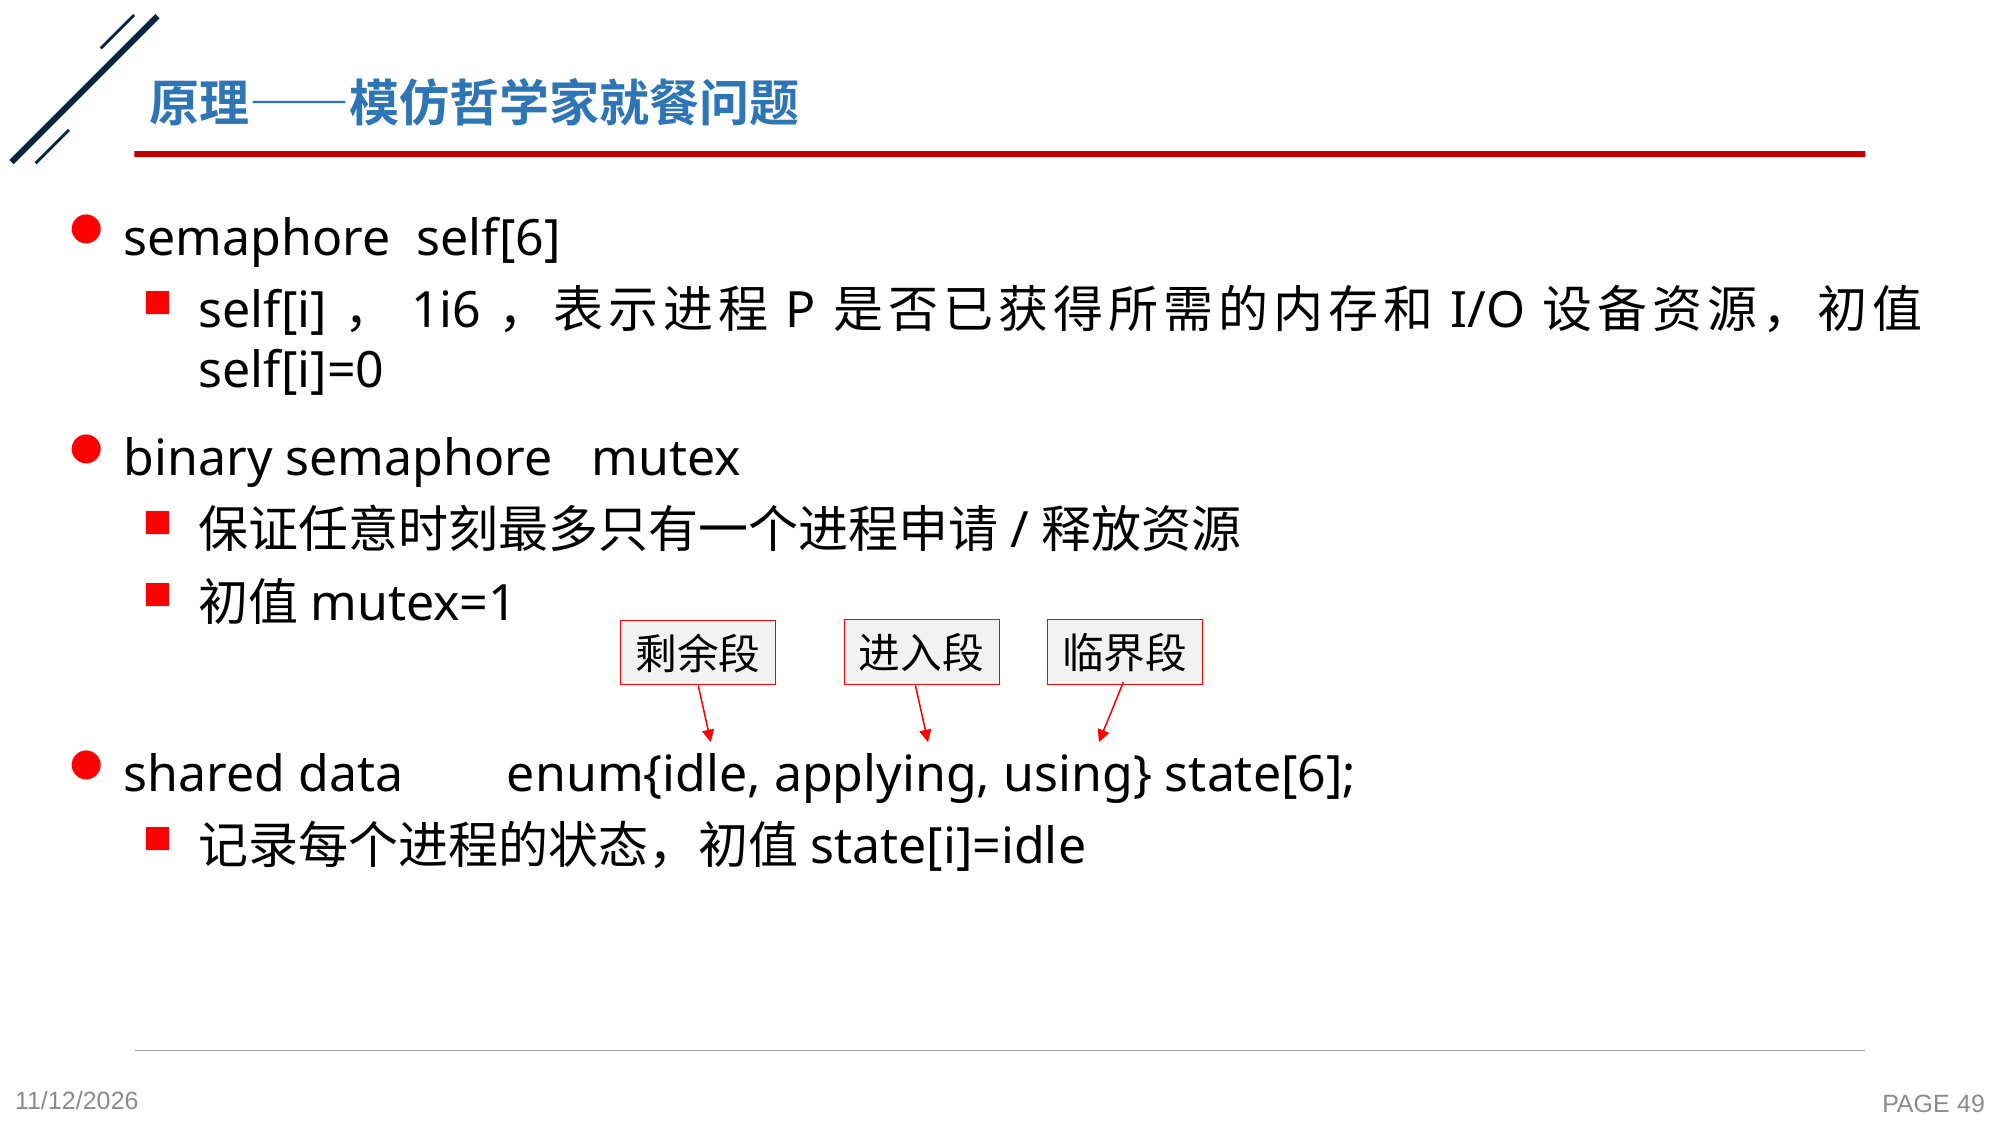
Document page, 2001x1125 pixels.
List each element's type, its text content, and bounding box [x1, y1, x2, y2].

title 原理——模仿哲学家就餐问题 [134, 59, 1866, 150]
text_box 剩余段 [620, 620, 776, 685]
text_box 临界段 [1047, 619, 1203, 685]
text_box [698, 685, 715, 743]
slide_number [0, 1073, 178, 1125]
text_box [915, 685, 932, 743]
text_box [1097, 682, 1124, 743]
text_box 进入段 [844, 619, 1000, 685]
slide_number PAGE 49 [1783, 1077, 2000, 1125]
